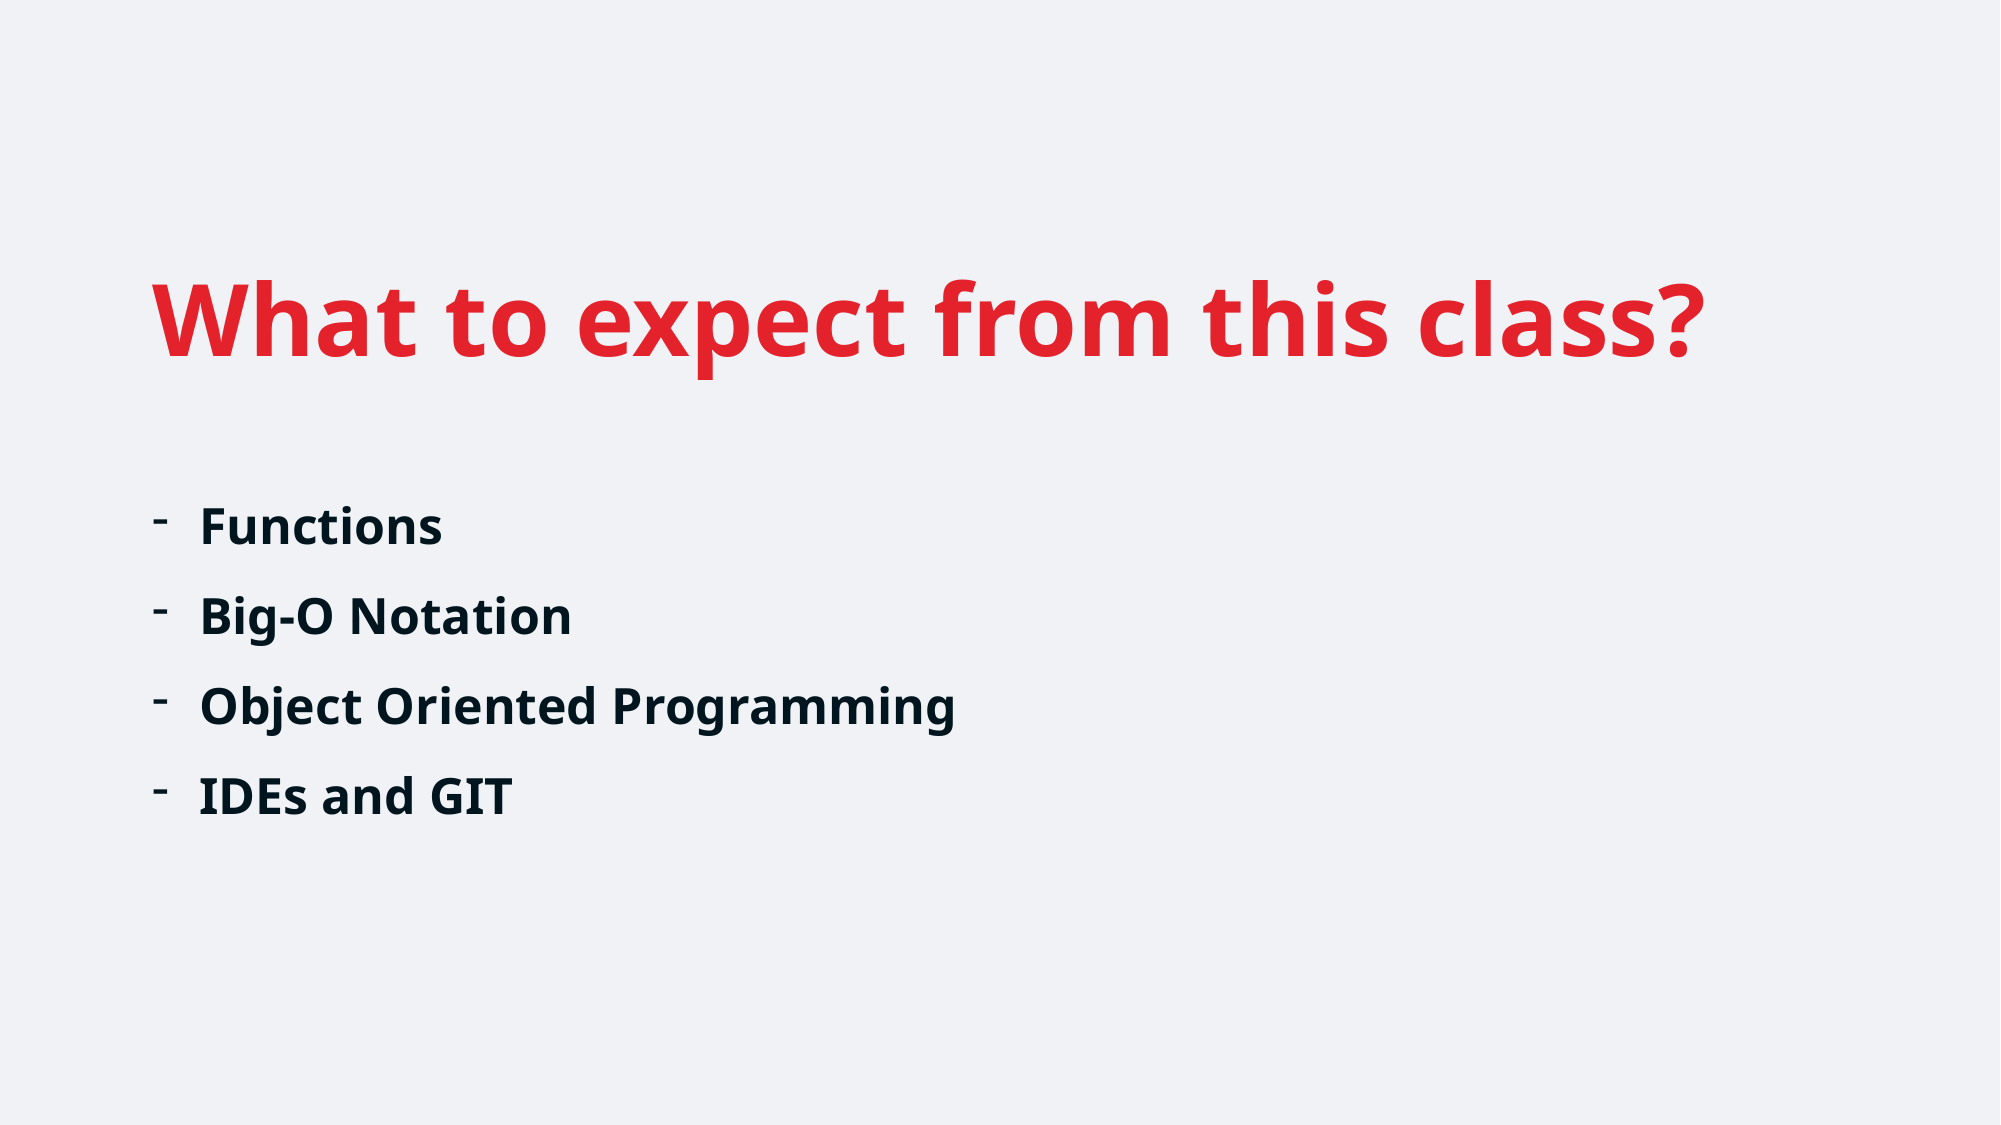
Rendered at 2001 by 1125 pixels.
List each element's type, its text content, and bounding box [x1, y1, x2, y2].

text_box Functions Big-O Notation Object Oriented Programming IDEs and GIT [137, 456, 1703, 832]
title What to expect from this class? [137, 215, 1863, 433]
